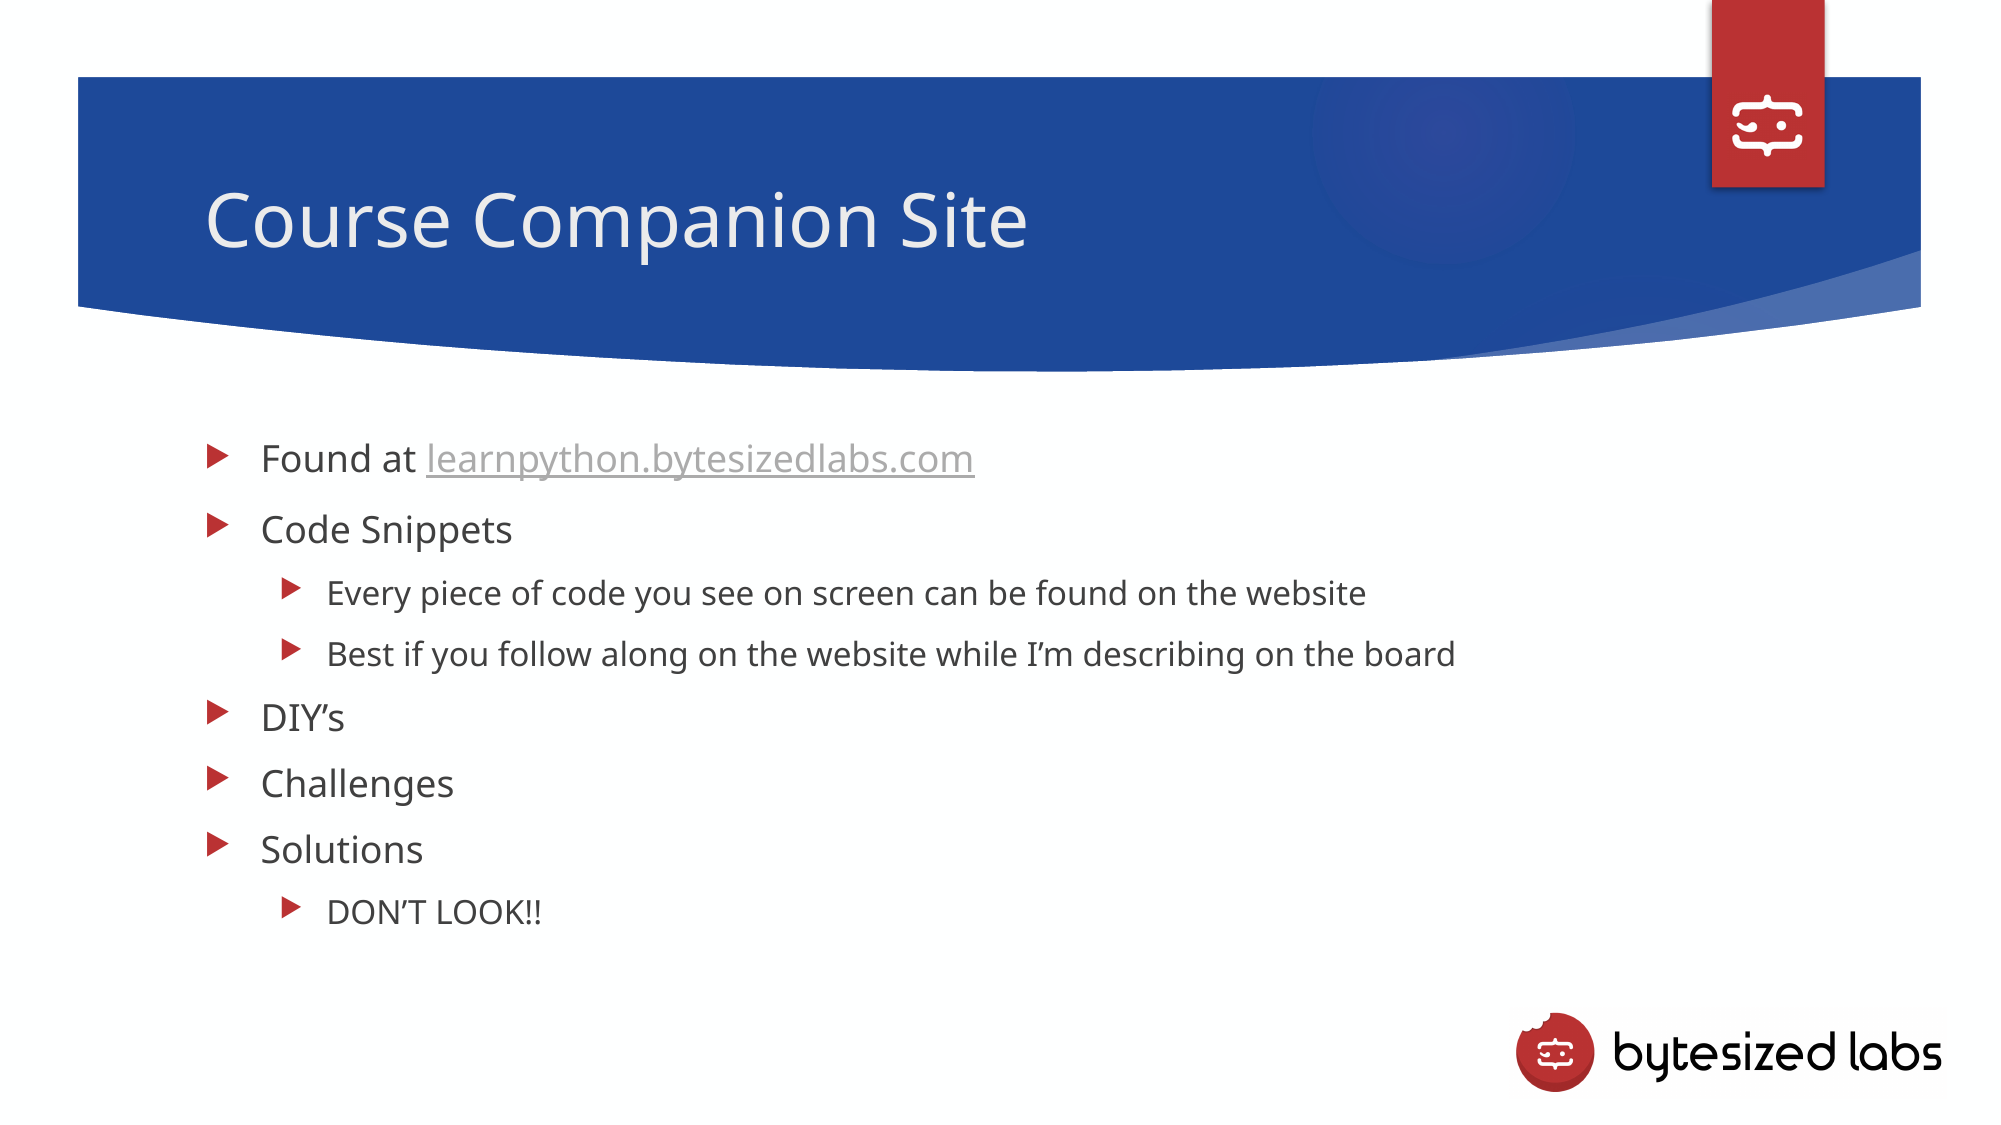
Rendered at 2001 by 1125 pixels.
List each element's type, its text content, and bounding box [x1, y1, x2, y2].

picture [1727, 92, 1807, 160]
list Found at learnpython.bytesizedlabs.com Code Snippets Every piece of code you see on screen can be found on the website Best if you follow along on the website while I’m describing on the board DIY’s Challenges Solutions DON’T LOOK!! [189, 427, 1638, 988]
title Course Companion Site [189, 159, 1627, 276]
picture [1509, 1007, 1947, 1099]
